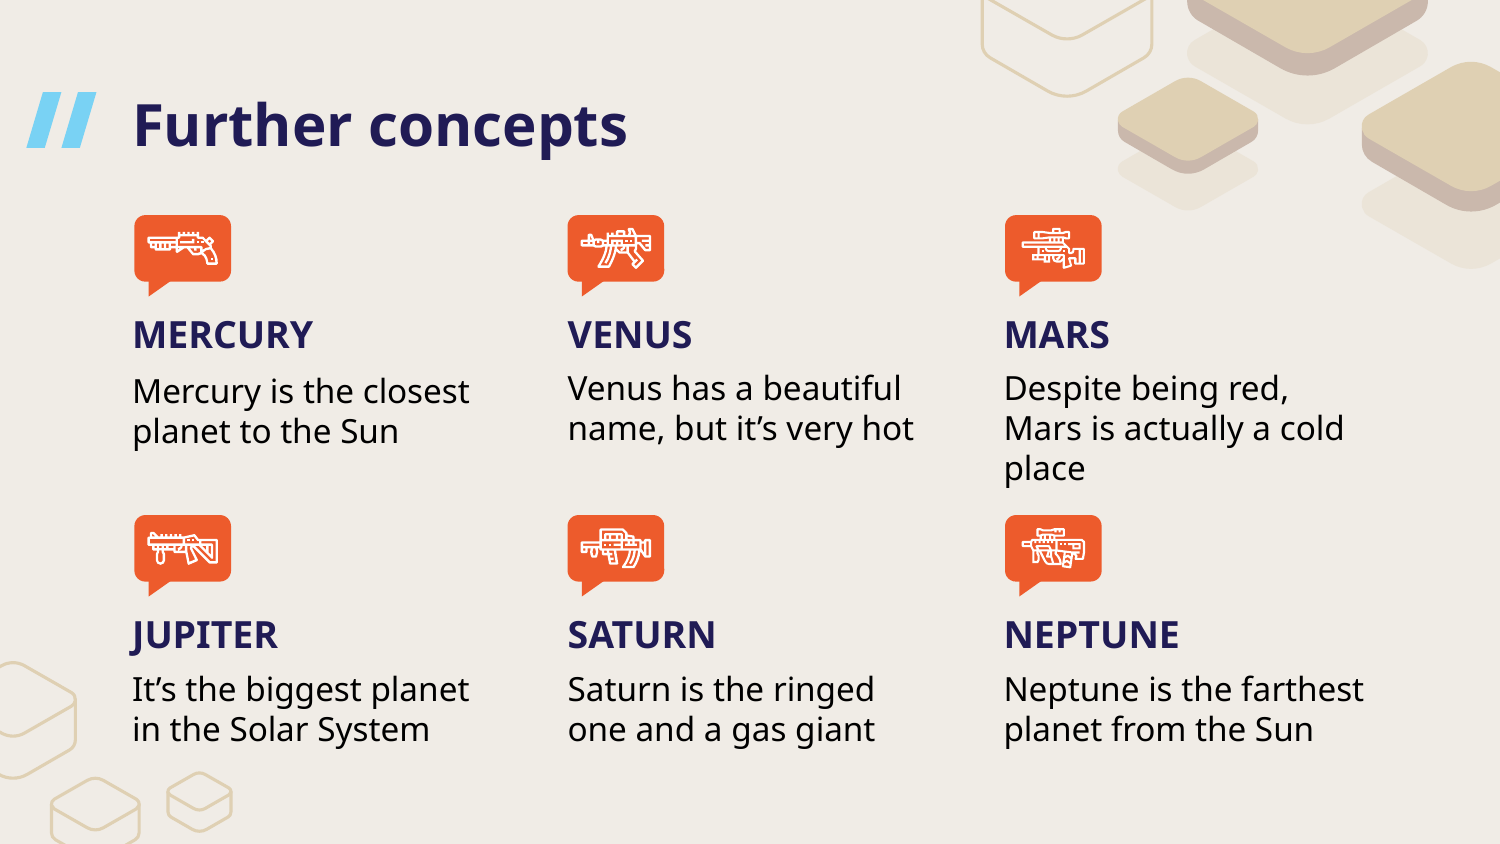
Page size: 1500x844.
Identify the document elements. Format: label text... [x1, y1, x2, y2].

subtitle Saturn is the ringed one and a gas giant [552, 652, 948, 757]
subtitle MARS [988, 304, 1383, 352]
subtitle Mercury is the closest planet to the Sun [116, 355, 512, 460]
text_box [134, 514, 232, 597]
subtitle MERCURY [116, 304, 512, 355]
subtitle Neptune is the farthest planet from the Sun [988, 652, 1383, 757]
subtitle JUPITER [116, 604, 512, 652]
subtitle It’s the biggest planet in the Solar System [116, 652, 512, 757]
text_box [1004, 214, 1102, 297]
subtitle Despite being red, Mars is actually a cold place [988, 352, 1383, 456]
subtitle NEPTUNE [988, 604, 1383, 652]
title Further concepts [117, 72, 1383, 167]
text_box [580, 227, 652, 270]
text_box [567, 514, 665, 597]
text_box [1021, 227, 1086, 270]
subtitle VENUS [552, 304, 948, 352]
subtitle SATURN [552, 604, 948, 652]
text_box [147, 231, 219, 266]
subtitle Venus has a beautiful name, but it’s very hot [552, 352, 948, 456]
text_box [134, 214, 232, 297]
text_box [1021, 527, 1086, 569]
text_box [147, 531, 219, 566]
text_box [567, 214, 665, 297]
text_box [580, 528, 652, 569]
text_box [1004, 514, 1102, 597]
